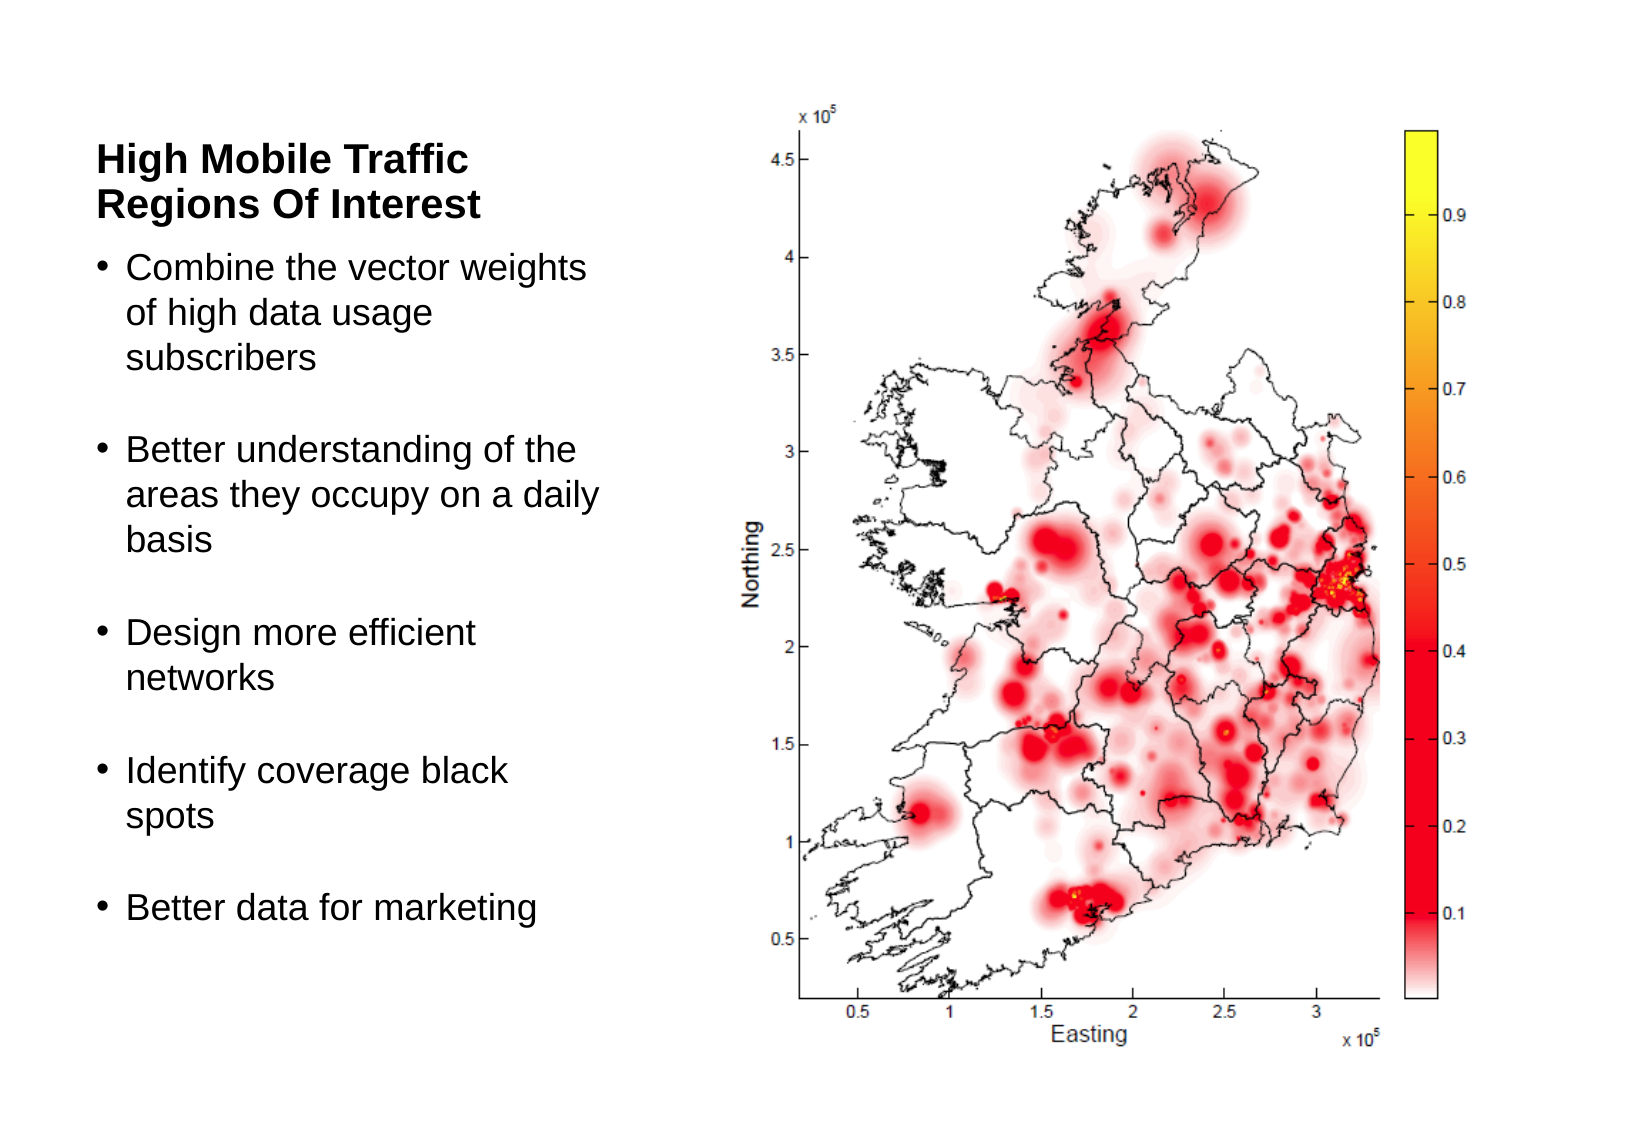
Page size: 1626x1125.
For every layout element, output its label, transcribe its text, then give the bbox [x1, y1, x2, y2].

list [729, 89, 1517, 1065]
title High Mobile Traffic Regions Of Interest [81, 44, 616, 235]
list Combine the vector weights of high data usage subscribers Better understanding of the areas they occupy on a daily basis Design more efficient networks Identify coverage black spots Better data for marketing [81, 235, 616, 1005]
